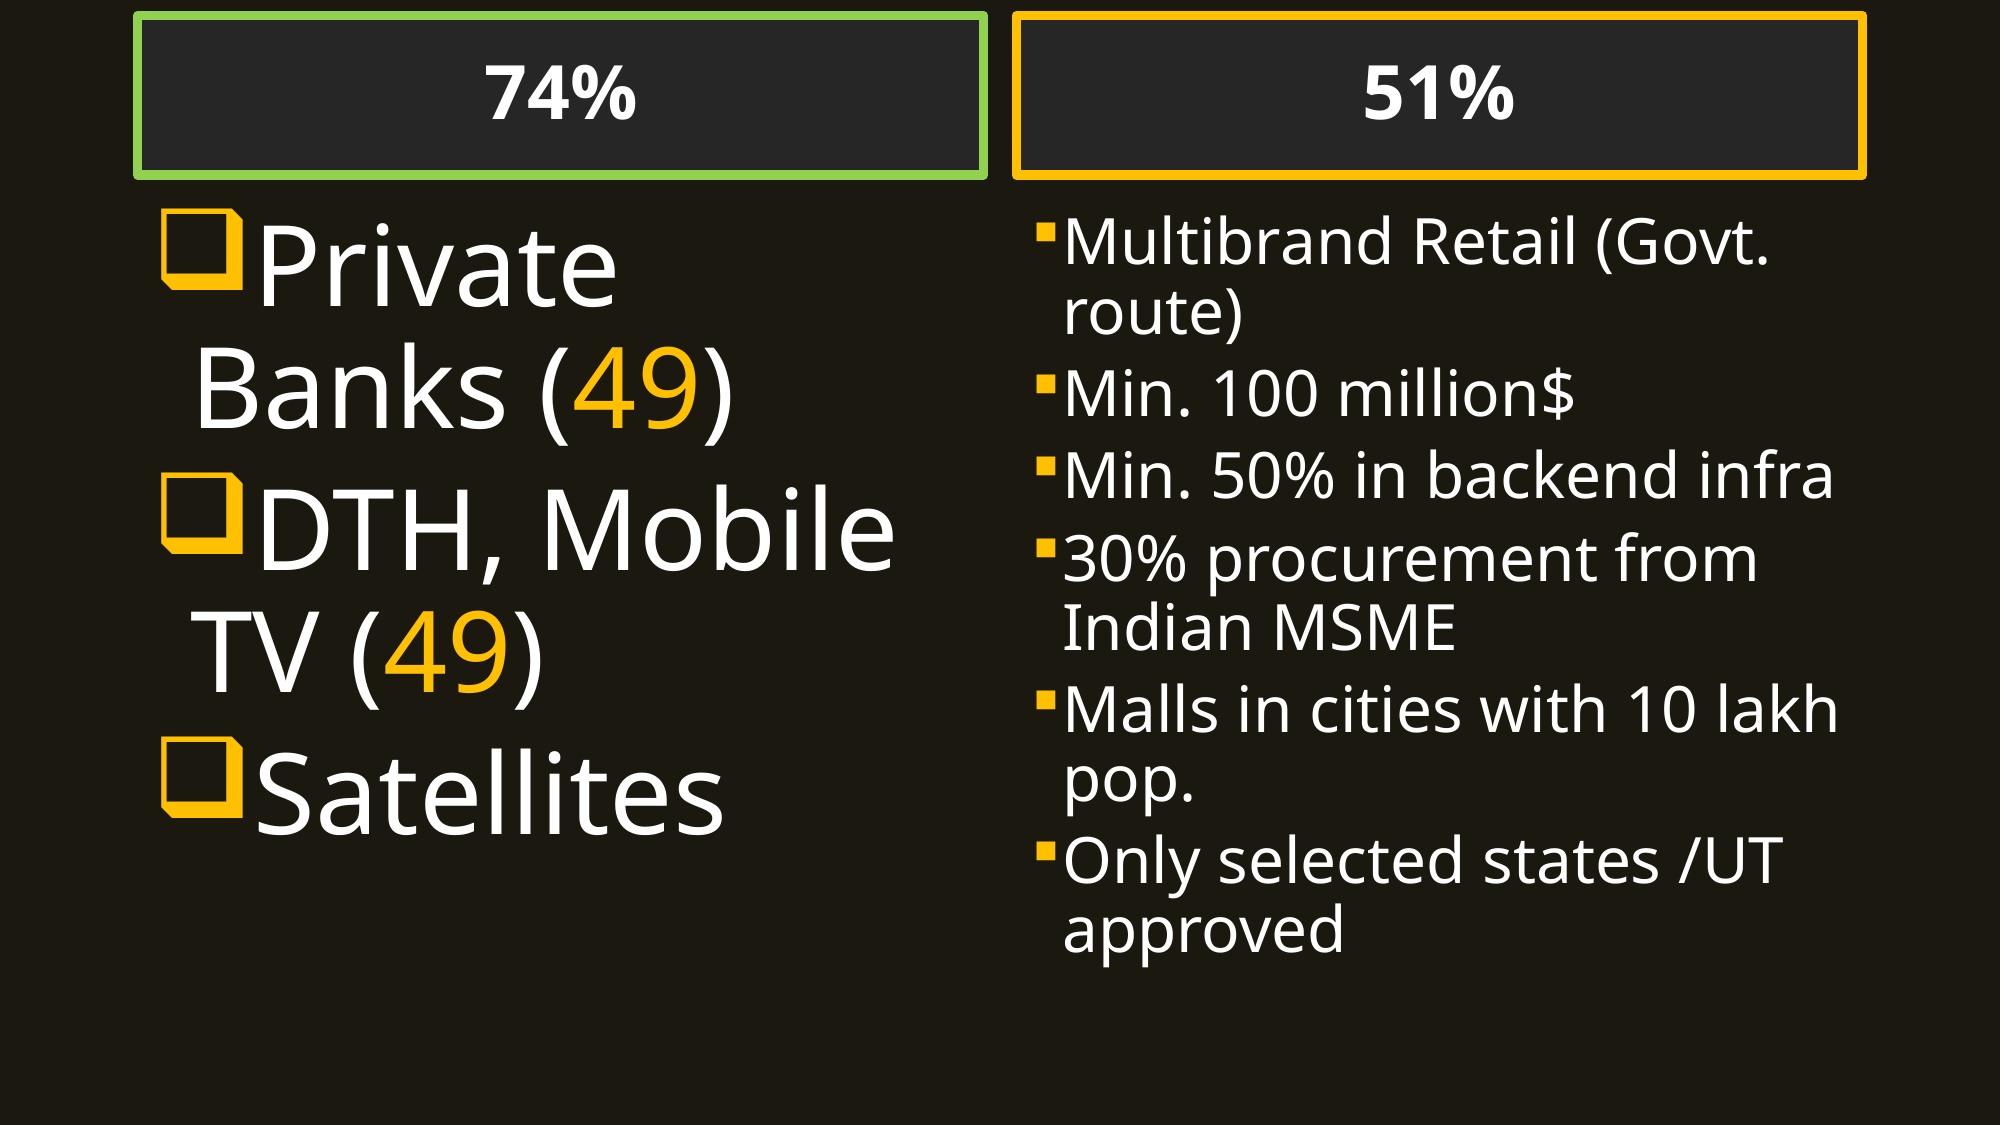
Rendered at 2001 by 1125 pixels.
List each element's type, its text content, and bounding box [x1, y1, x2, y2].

list 51% [1012, 11, 1867, 180]
list Private Banks (49) DTH, Mobile TV (49) Satellites [137, 202, 984, 1019]
list Multibrand Retail (Govt. route) Min. 100 million$ Min. 50% in backend infra 30% procurement from Indian MSME Malls in cities with 10 lakh pop. Only selected states /UT approved [1016, 202, 1863, 1016]
list 74% [133, 11, 988, 180]
